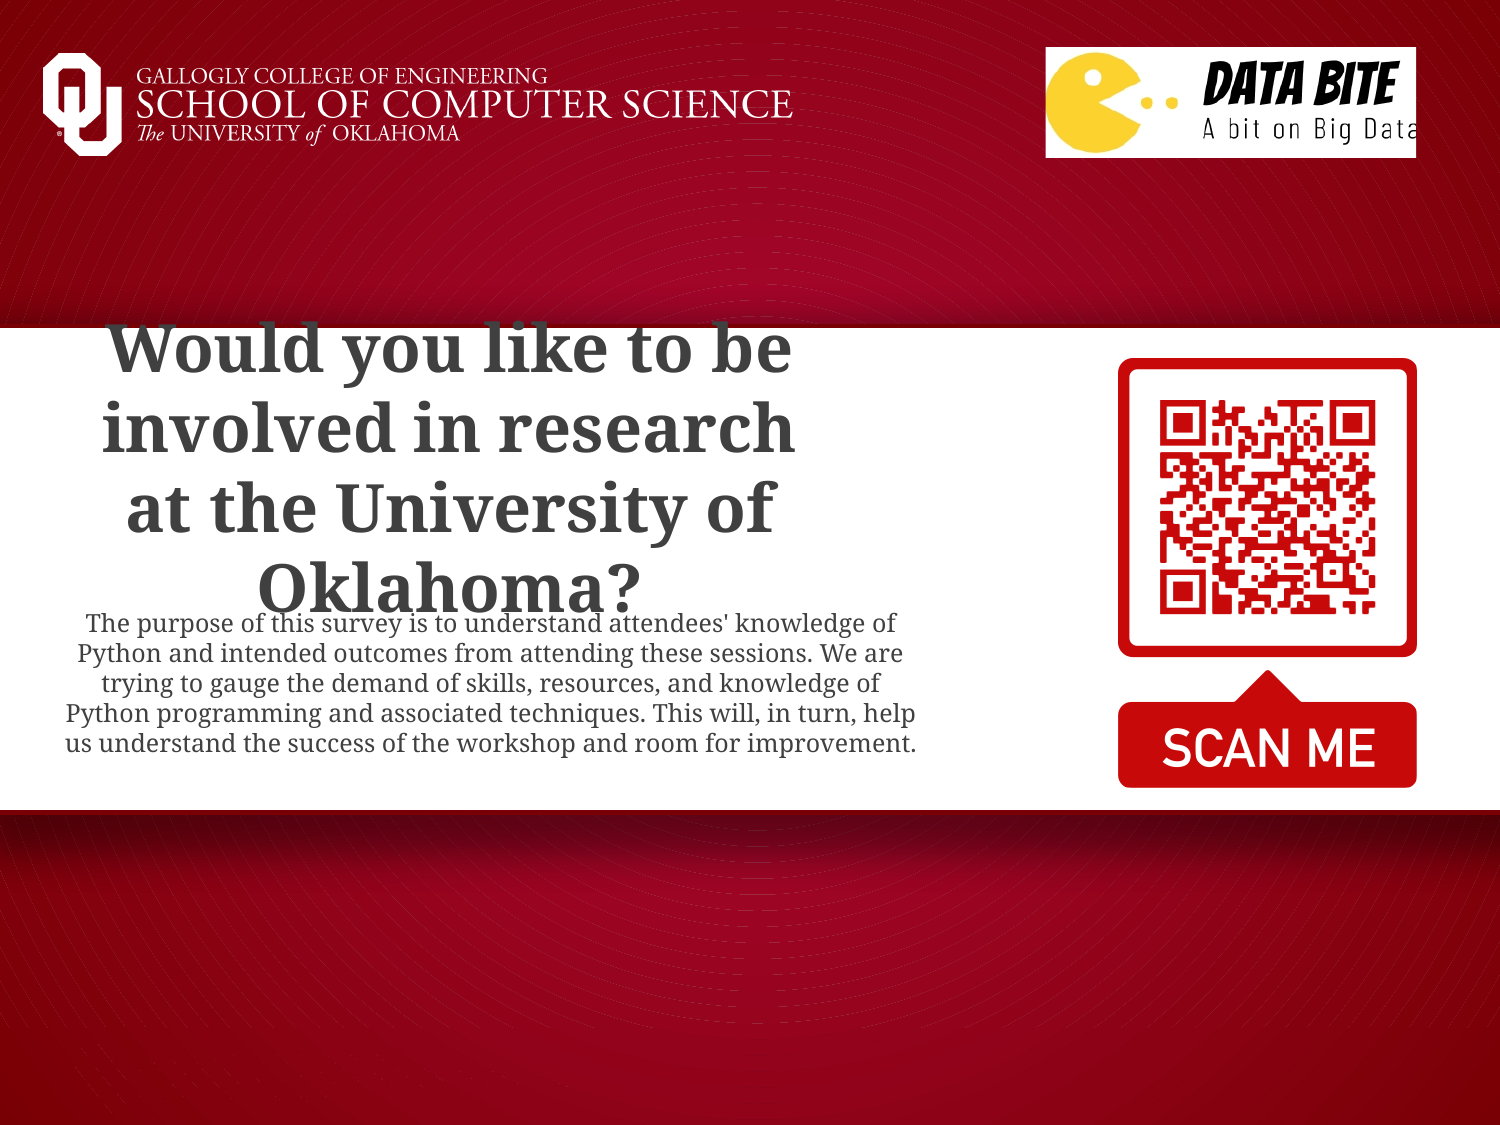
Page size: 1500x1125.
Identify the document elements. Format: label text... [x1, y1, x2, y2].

title Would you like to be involved in research at the University of Oklahoma? [49, 433, 851, 599]
subtitle The purpose of this survey is to understand attendees' knowledge of Python and intended outcomes from attending these sessions. We are trying to gauge the demand of skills, resources, and knowledge of Python programming and associated techniques. This will, in turn, help us understand the success of the workshop and room for improvement. [49, 599, 934, 787]
picture [1117, 358, 1417, 789]
picture [1045, 47, 1417, 158]
picture [43, 53, 793, 156]
